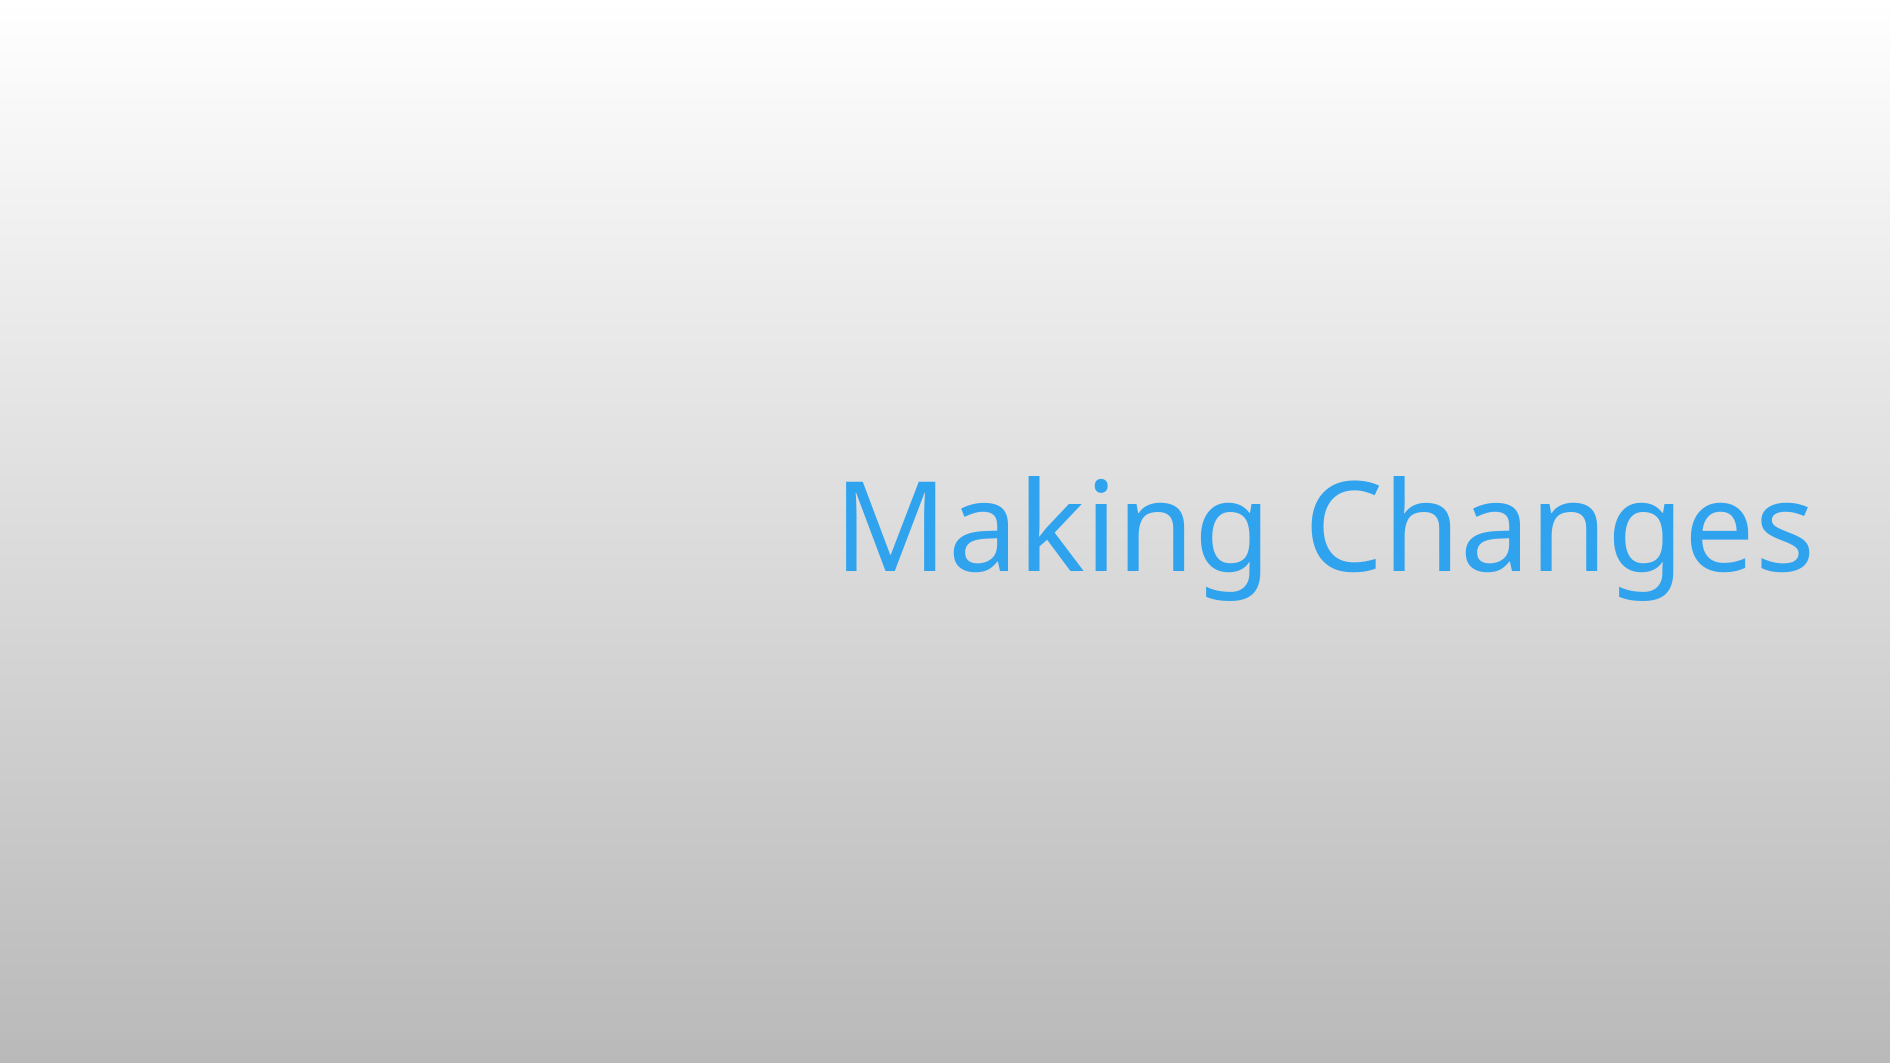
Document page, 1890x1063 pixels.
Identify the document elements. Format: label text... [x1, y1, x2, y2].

title Making Changes [59, 59, 1831, 1004]
